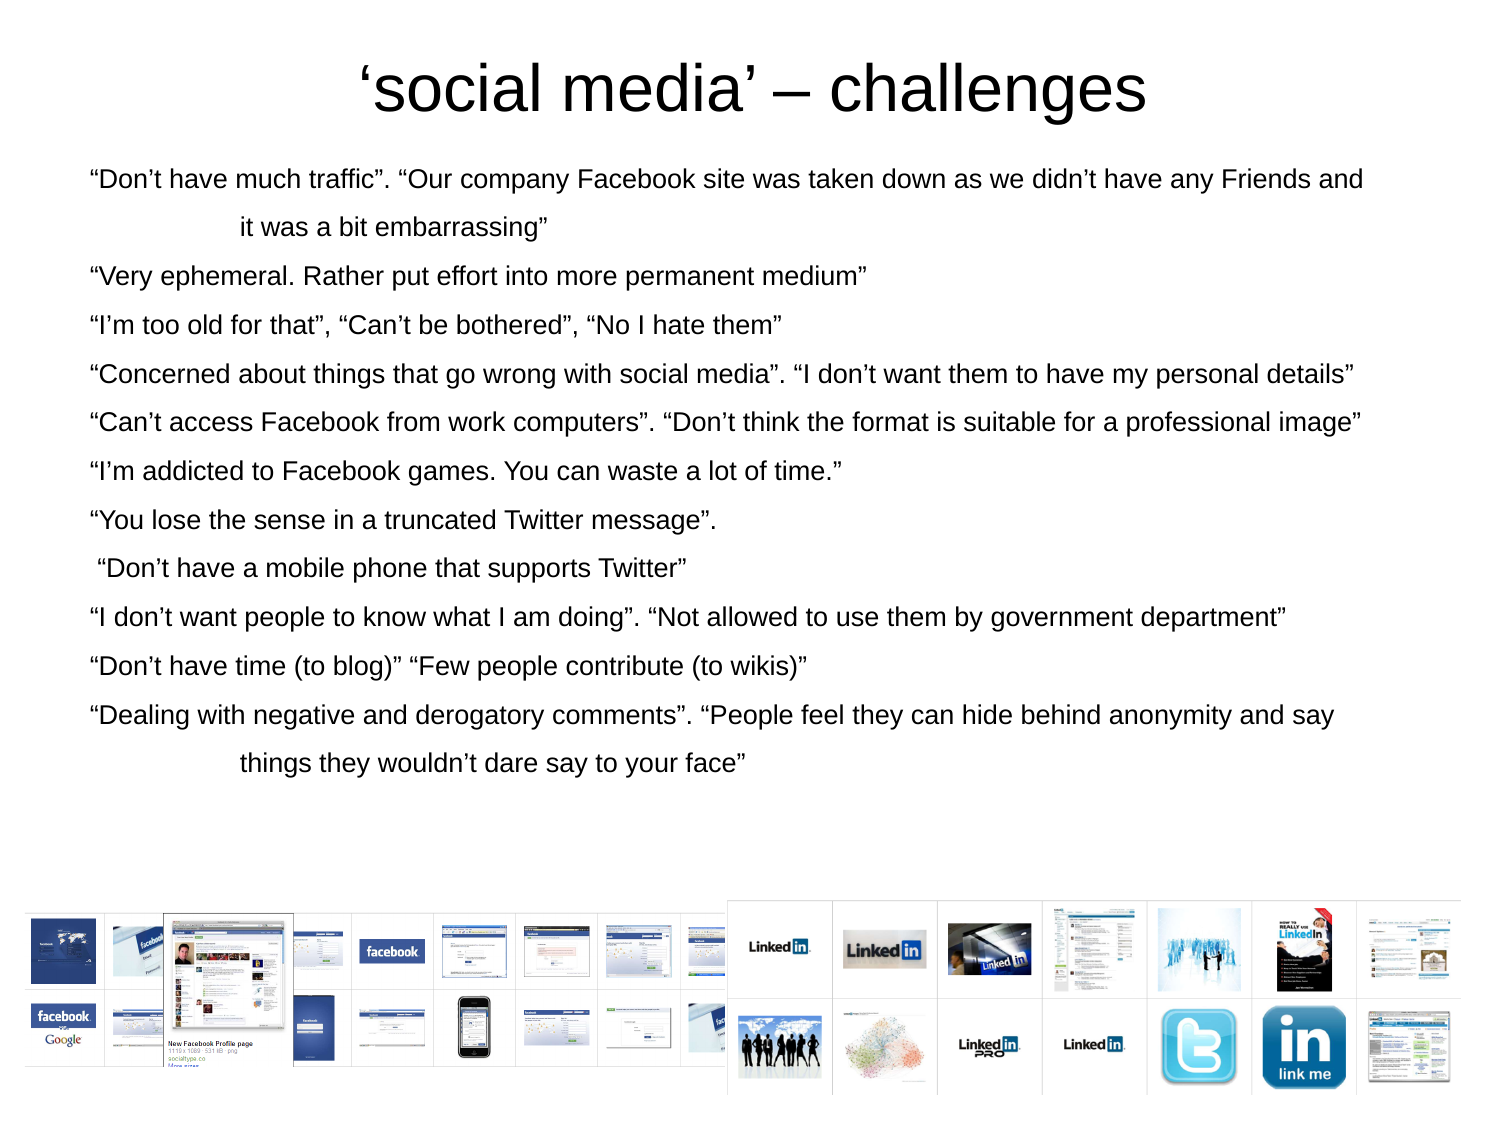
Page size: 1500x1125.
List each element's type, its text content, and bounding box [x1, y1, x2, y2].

text_box “Don’t have much traffic”. “Our company Facebook site was taken down as we didn’t have any Friends and it was a bit embarrassing” “Very ephemeral. Rather put effort into more permanent medium” “I’m too old for that”, “Can’t be bothered”, “No I hate them” “Concerned about things that go wrong with social media”. “I don’t want them to have my personal details” “Can’t access Facebook from work computers”. “Don’t think the format is suitable for a professional image” “I’m addicted to Facebook games. You can waste a lot of time.” “You lose the sense in a truncated Twitter message”. “Don’t have a mobile phone that supports Twitter” “I don’t want people to know what I am doing”. “Not allowed to use them by government department” “Don’t have time (to blog)” “Few people contribute (to wikis)” “Dealing with negative and derogatory comments”. “People feel they can hide behind anonymity and say things they wouldn’t dare say to your face” [75, 137, 1388, 910]
picture [24, 899, 1462, 1096]
text_box ‘social media’ – challenges [87, 37, 1438, 225]
